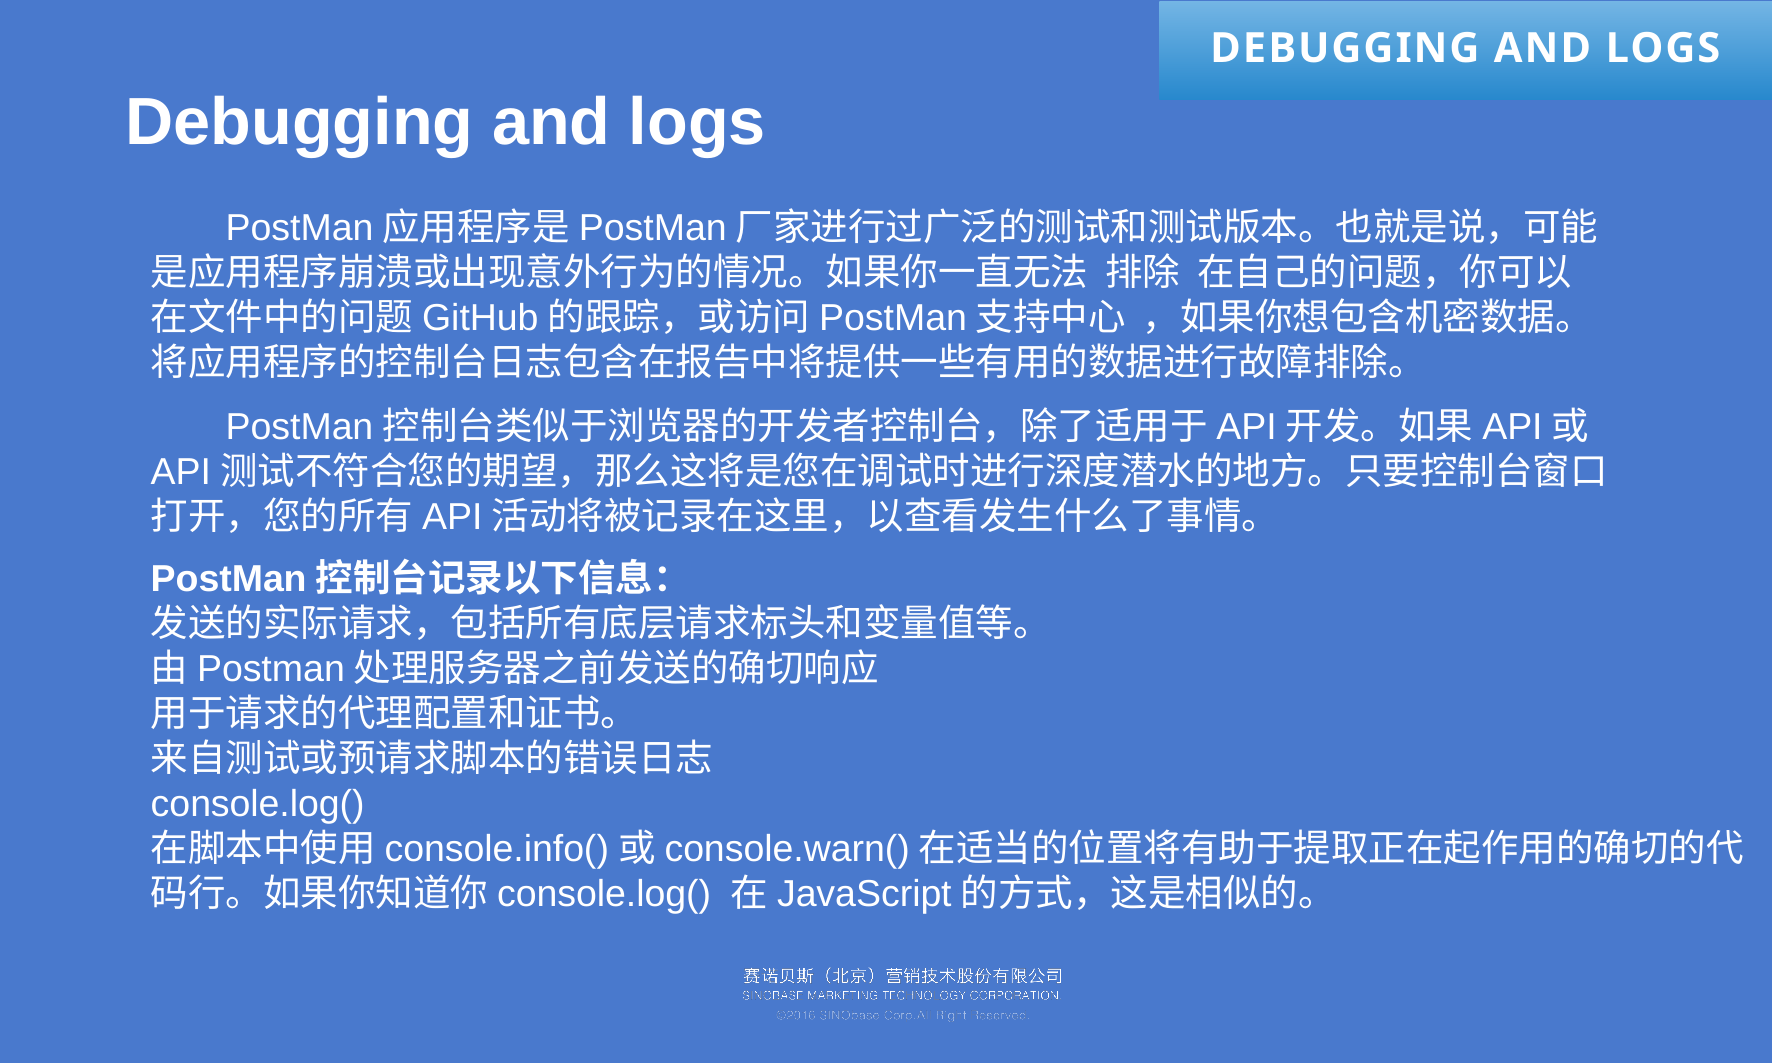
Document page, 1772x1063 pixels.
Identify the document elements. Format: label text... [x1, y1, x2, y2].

text_box PostMan控制台记录以下信息： 发送的实际请求，包括所有底层请求标头和变量值等。 由Postman处理服务器之前发送的确切响应 用于请求的代理配置和证书。 来自测试或预请求脚本的错误日志 console.log() 在脚本中使用console.info()或console.warn()在适当的位置将有助于提取正在起作用的确切的代码行。如果你知道你console.log() 在JavaScript的方式，这是相似的。 [135, 546, 1772, 922]
title Debugging and logs [1159, 1, 1772, 100]
picture [0, 0, 1772, 1063]
text_box PostMan控制台类似于浏览器的开发者控制台，除了适用于API开发。如果API或API测试不符合您的期望，那么这将是您在调试时进行深度潜水的地方。只要控制台窗口打开，您的所有API活动将被记录在这里，以查看发生什么了事情。 [135, 394, 1649, 545]
text_box PostMan应用程序是PostMan厂家进行过广泛的测试和测试版本。也就是说，可能是应用程序崩溃或出现意外行为的情况。如果你一直无法 排除 在自己的问题，你可以在文件中的问题GitHub的跟踪，或访问PostMan支持中心 ，如果你想包含机密数据。将应用程序的控制台日志包含在报告中将提供一些有用的数据进行故障排除。 [135, 195, 1624, 391]
text_box Debugging and logs [110, 70, 911, 165]
